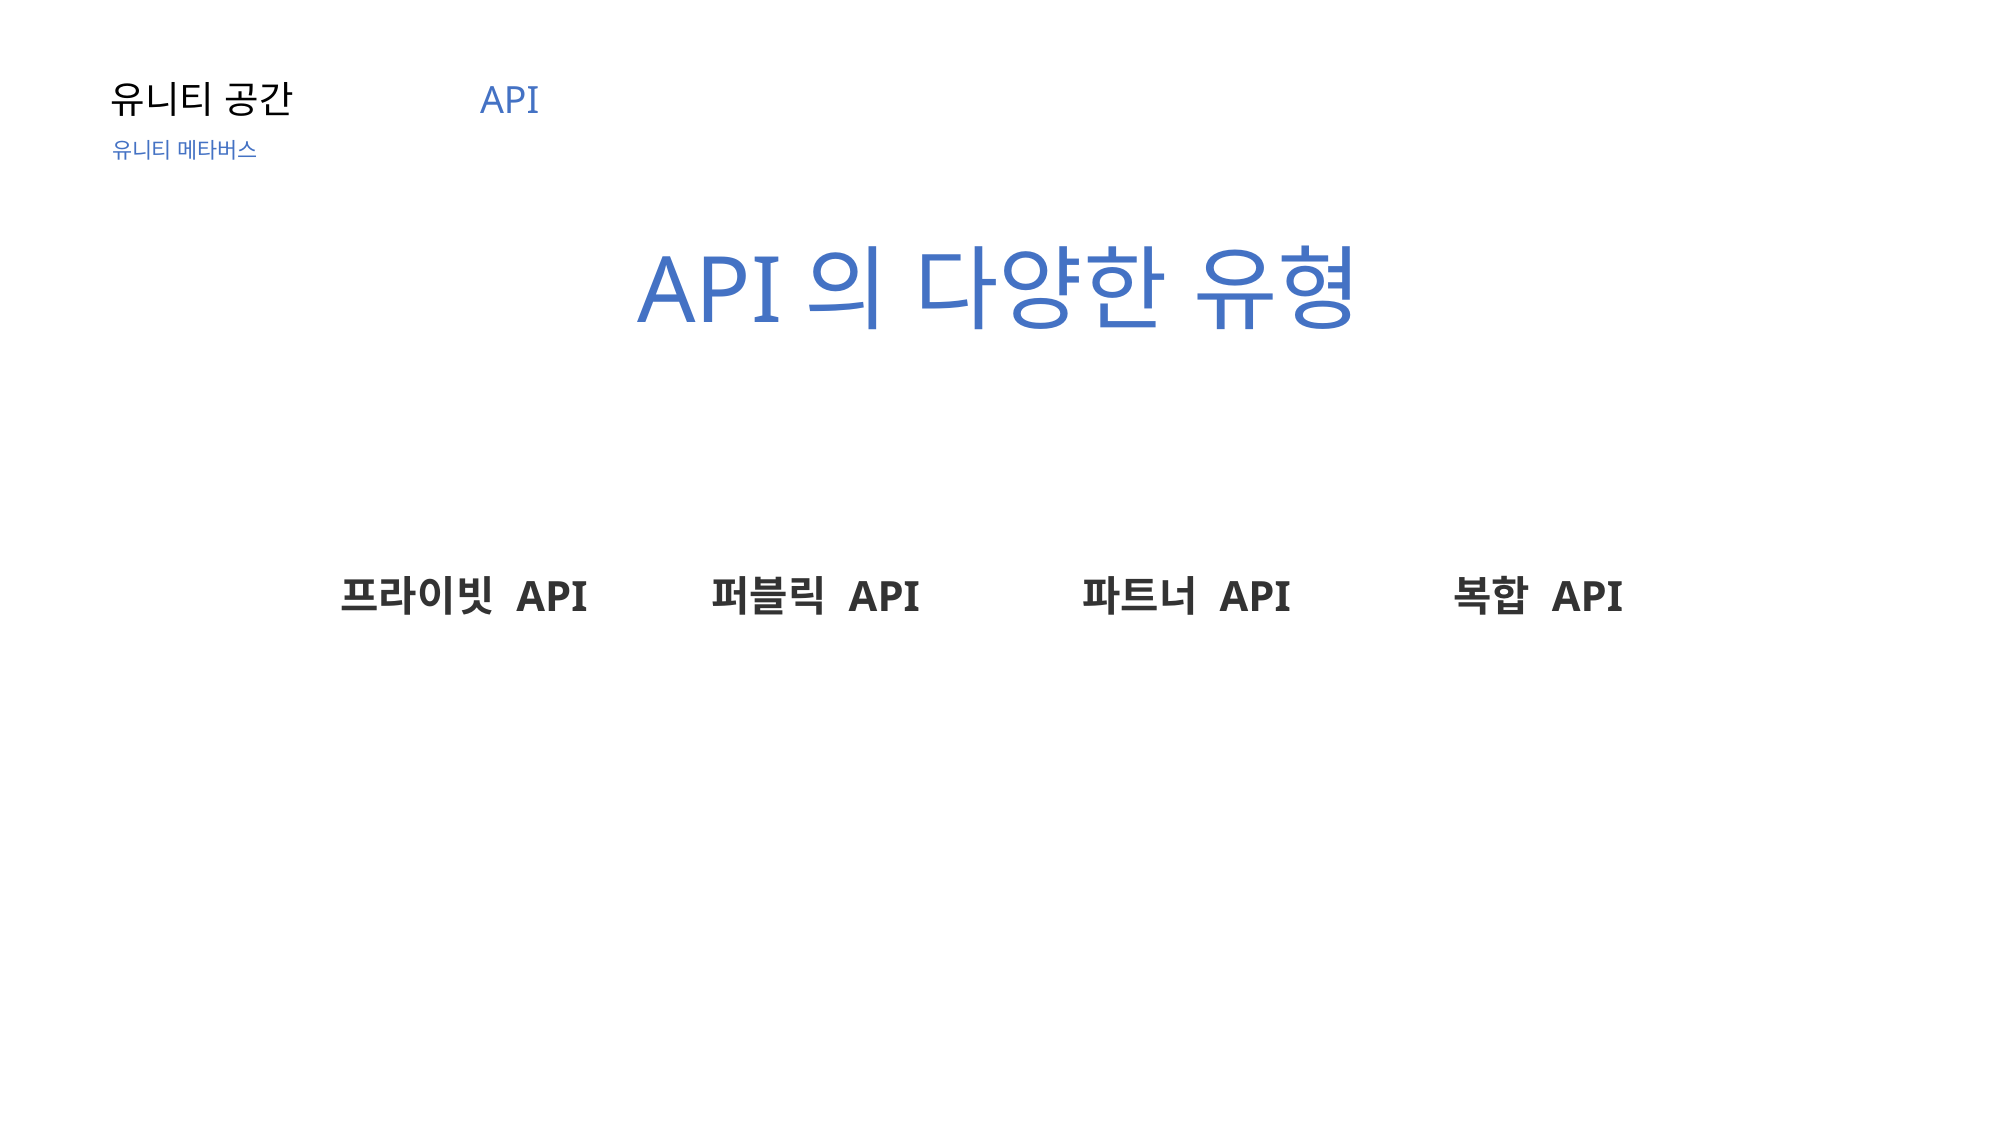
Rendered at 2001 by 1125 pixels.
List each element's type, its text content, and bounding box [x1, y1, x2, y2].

text_box API [465, 68, 555, 129]
text_box API의 다양한 유형 [622, 223, 1378, 348]
text_box 유니티 공간 [96, 68, 413, 129]
text_box 복합 API [1438, 562, 1742, 628]
text_box 유니티 메타버스 [97, 129, 306, 171]
text_box 파트너 API [1067, 562, 1371, 628]
text_box 프라이빗 API [325, 562, 630, 628]
text_box 퍼블릭 API [696, 562, 1000, 628]
